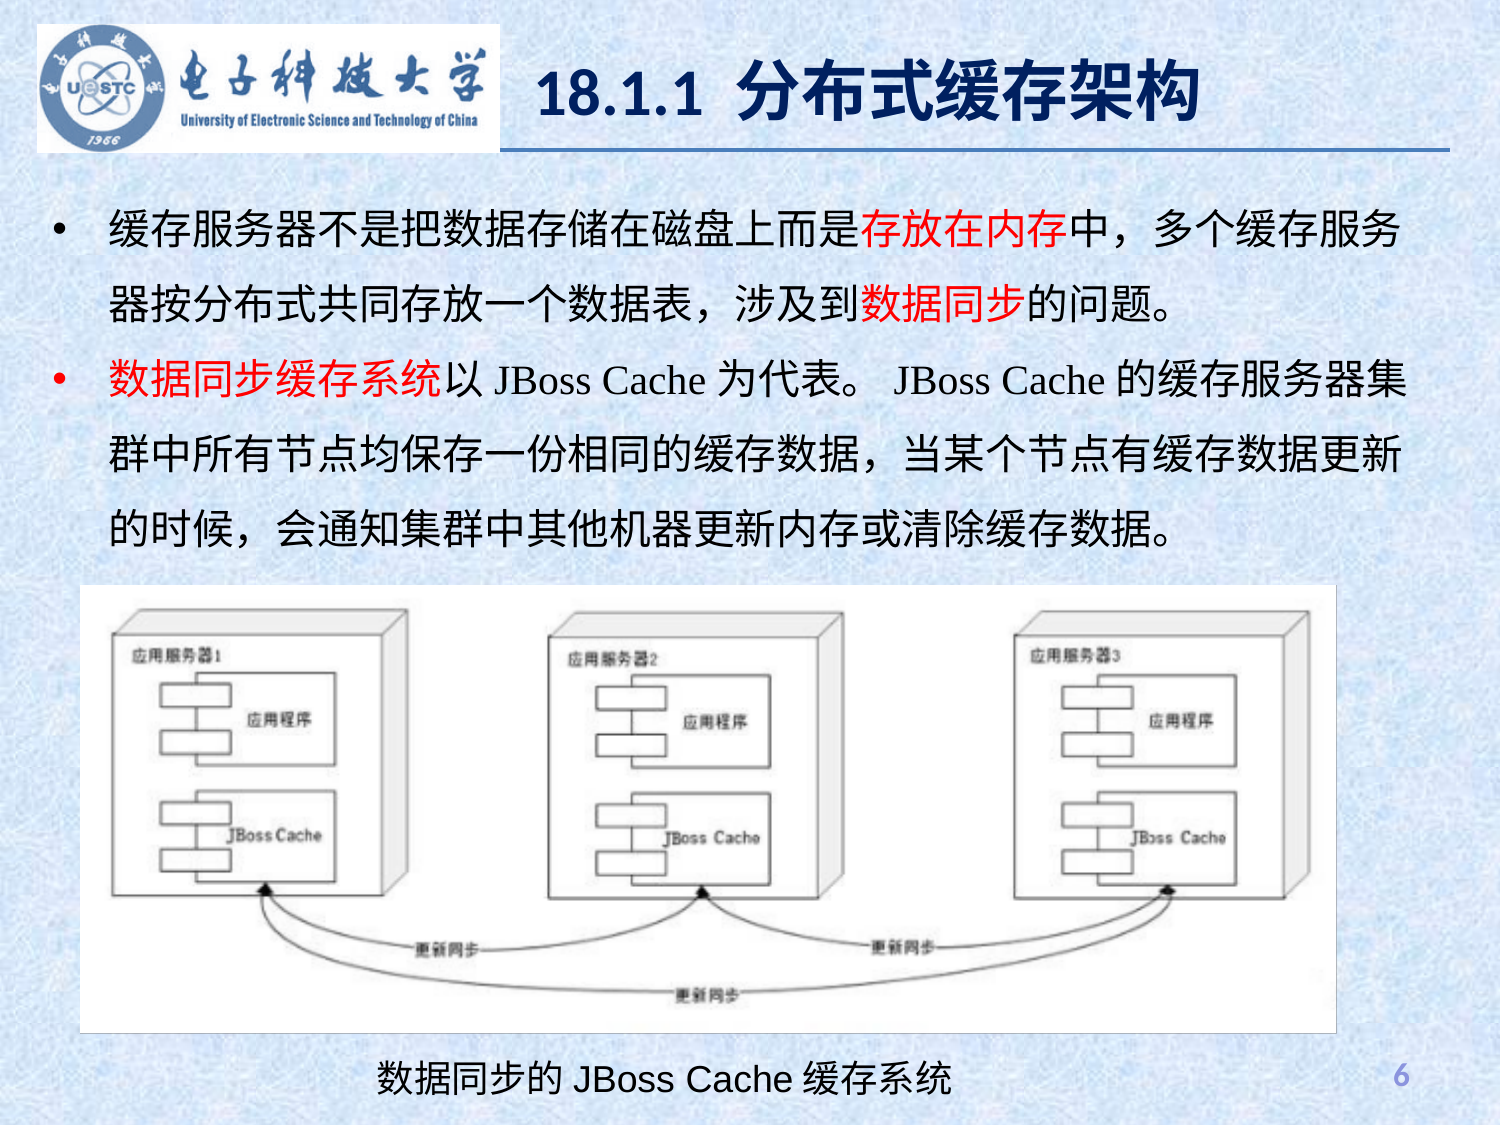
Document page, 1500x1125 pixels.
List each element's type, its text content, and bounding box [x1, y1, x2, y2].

text_box 数据同步的JBoss Cache缓存系统 [361, 1047, 968, 1108]
text_box 缓存服务器不是把数据存储在磁盘上而是存放在内存中，多个缓存服务器按分布式共同存放一个数据表，涉及到数据同步的问题。 数据同步缓存系统以JBoss Cache为代表。JBoss Cache的缓存服务器集群中所有节点均保存一份相同的缓存数据，当某个节点有缓存数据更新的时候，会通知集群中其他机器更新内存或清除缓存数据。 [37, 170, 1450, 561]
slide_number 6 [1074, 1042, 1425, 1103]
picture [0, 0, 1500, 1125]
text_box 18.1.1 分布式缓存架构 [518, 41, 1432, 137]
